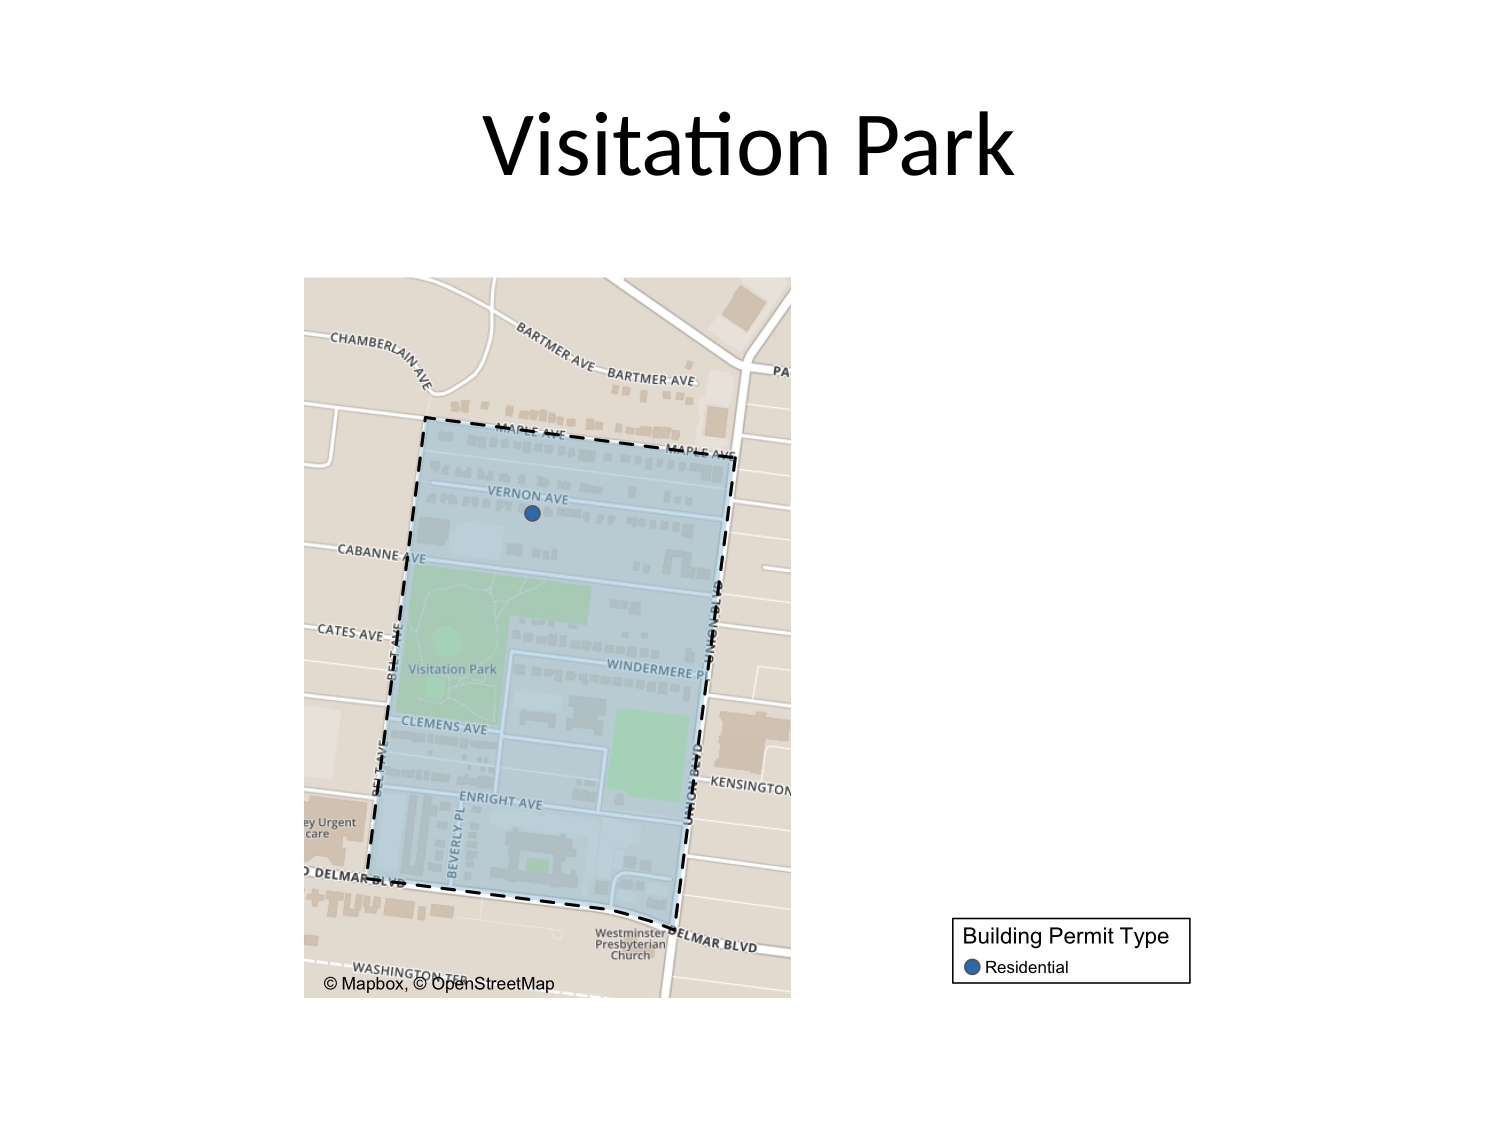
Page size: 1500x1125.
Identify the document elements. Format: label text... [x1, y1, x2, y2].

title Visitation Park [75, 45, 1425, 233]
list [74, 262, 1426, 1013]
